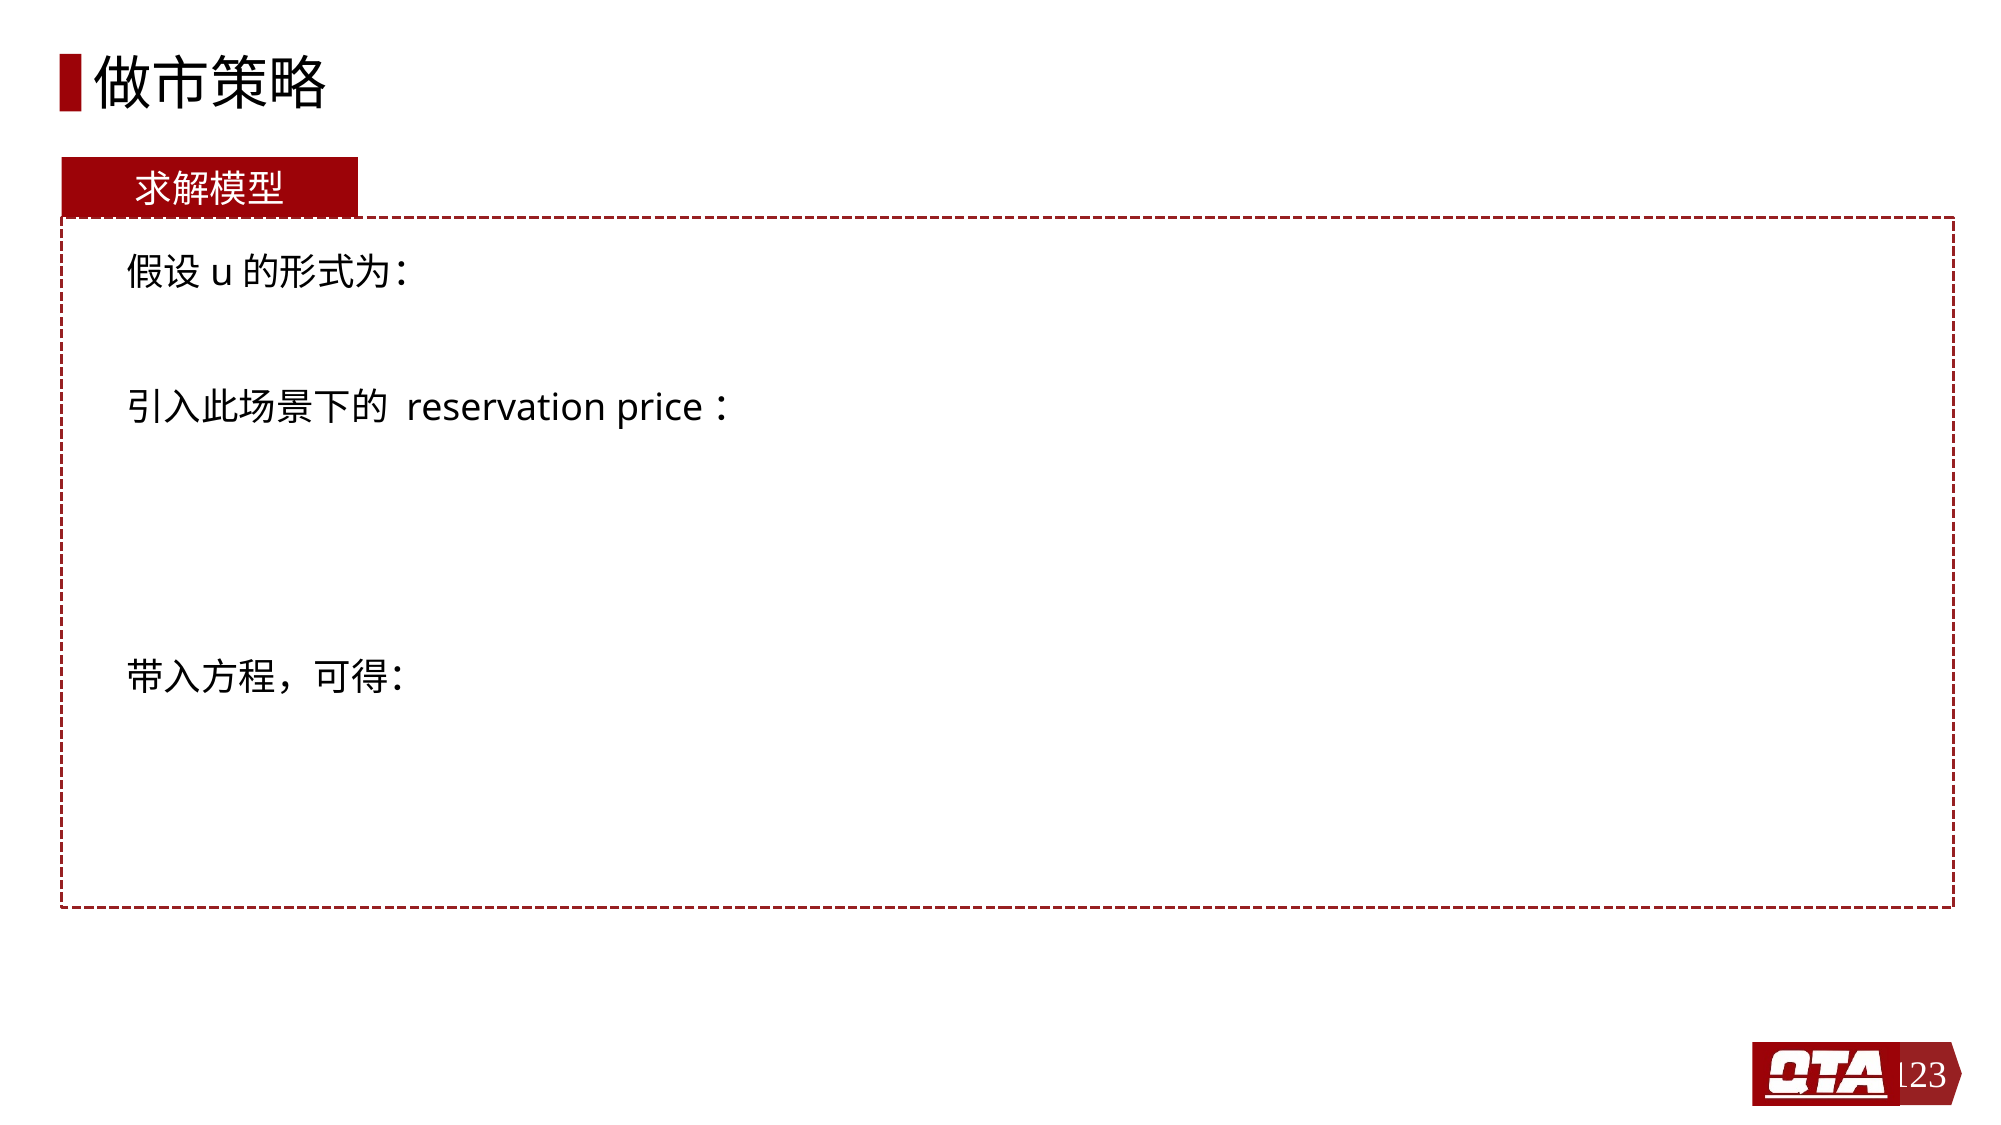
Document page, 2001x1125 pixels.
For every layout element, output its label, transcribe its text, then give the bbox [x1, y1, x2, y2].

slide_number 123 [1511, 1042, 1962, 1103]
text_box 求解模型 [61, 157, 358, 217]
title 做市策略 [78, 0, 1775, 174]
